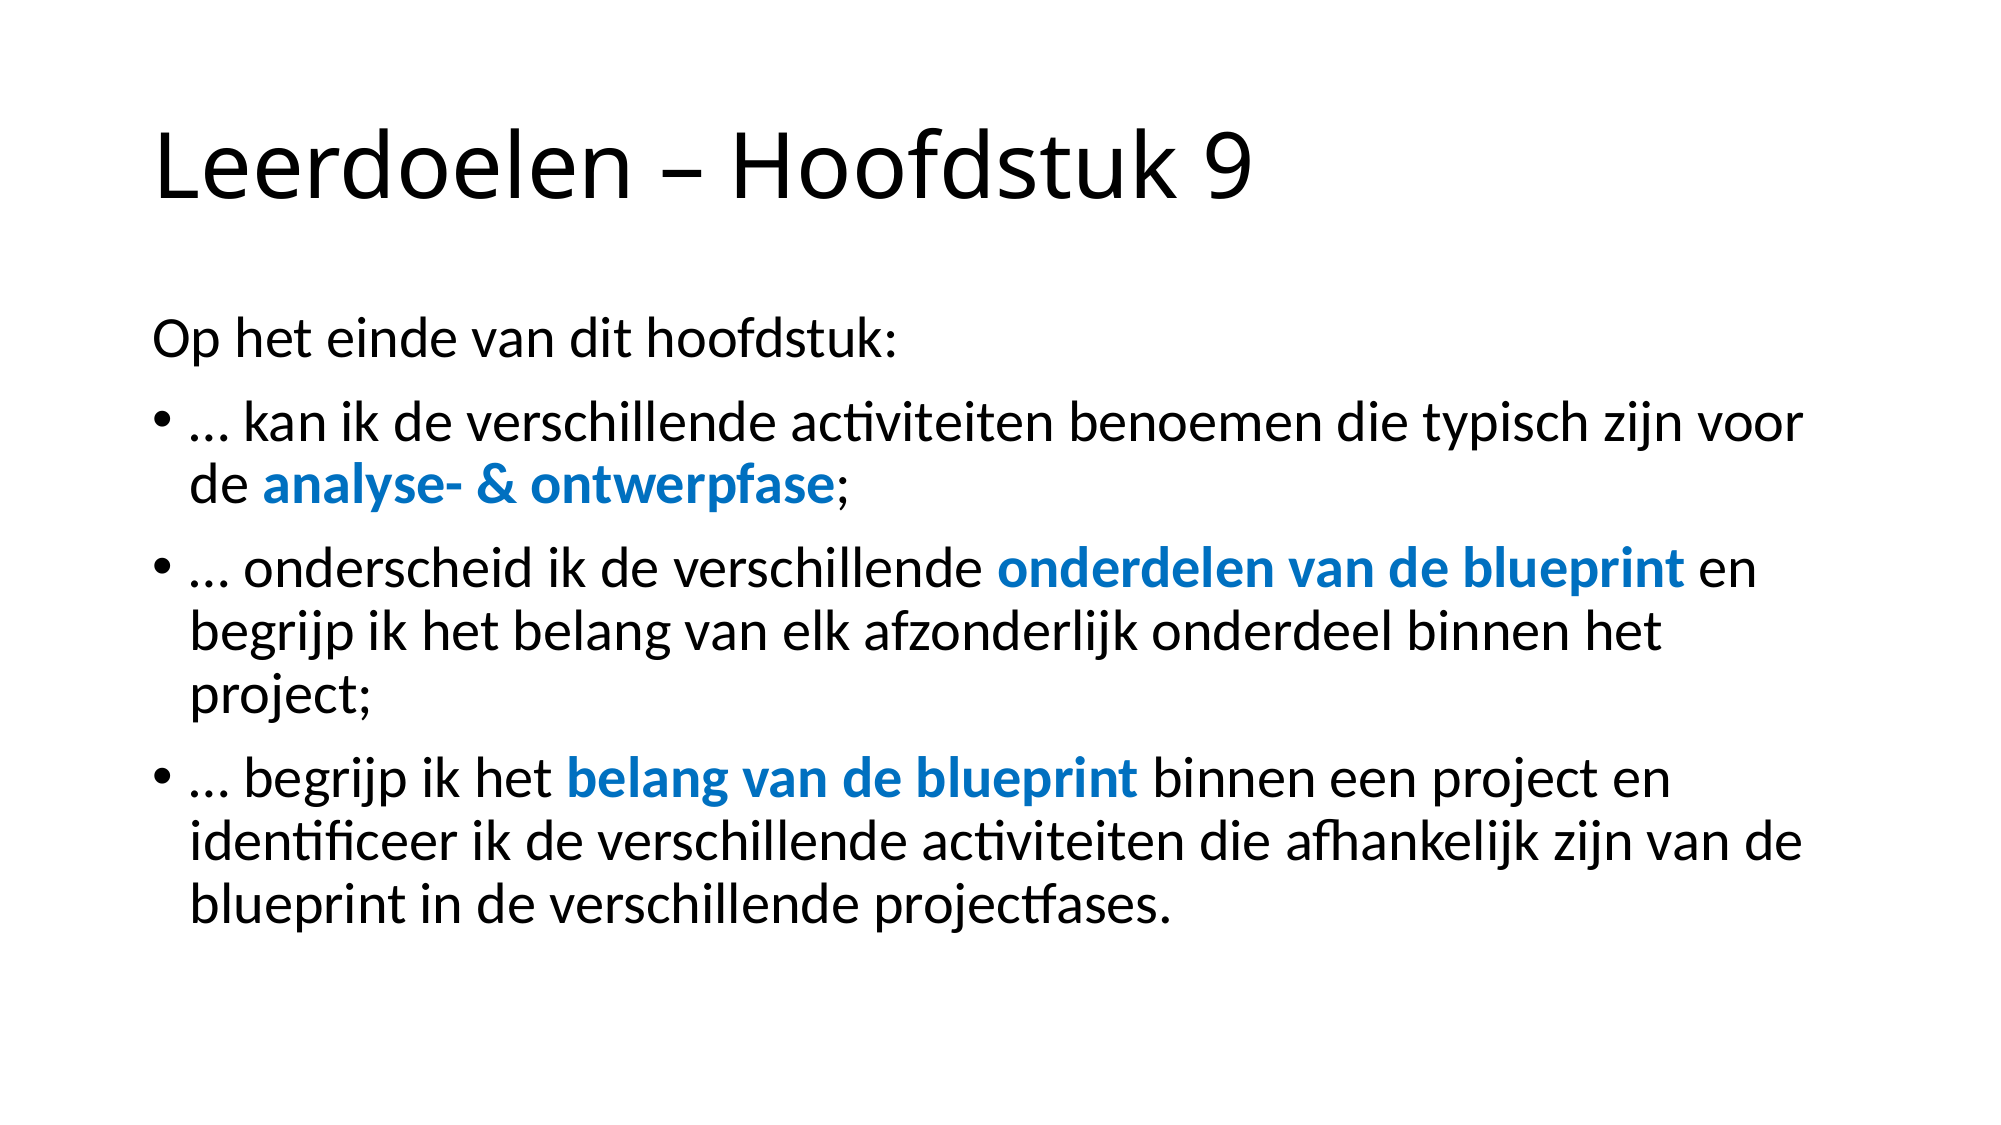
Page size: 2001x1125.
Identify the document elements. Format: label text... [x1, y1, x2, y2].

title Leerdoelen – Hoofdstuk 9 [137, 59, 1863, 278]
list Op het einde van dit hoofdstuk: … kan ik de verschillende activiteiten benoemen die typisch zijn voor de analyse- & ontwerpfase; … onderscheid ik de verschillende onderdelen van de blueprint en begrijp ik het belang van elk afzonderlijk onderdeel binnen het project; … begrijp ik het belang van de blueprint binnen een project en identificeer ik de verschillende activiteiten die afhankelijk zijn van de blueprint in de verschillende projectfases. [137, 299, 1863, 1014]
